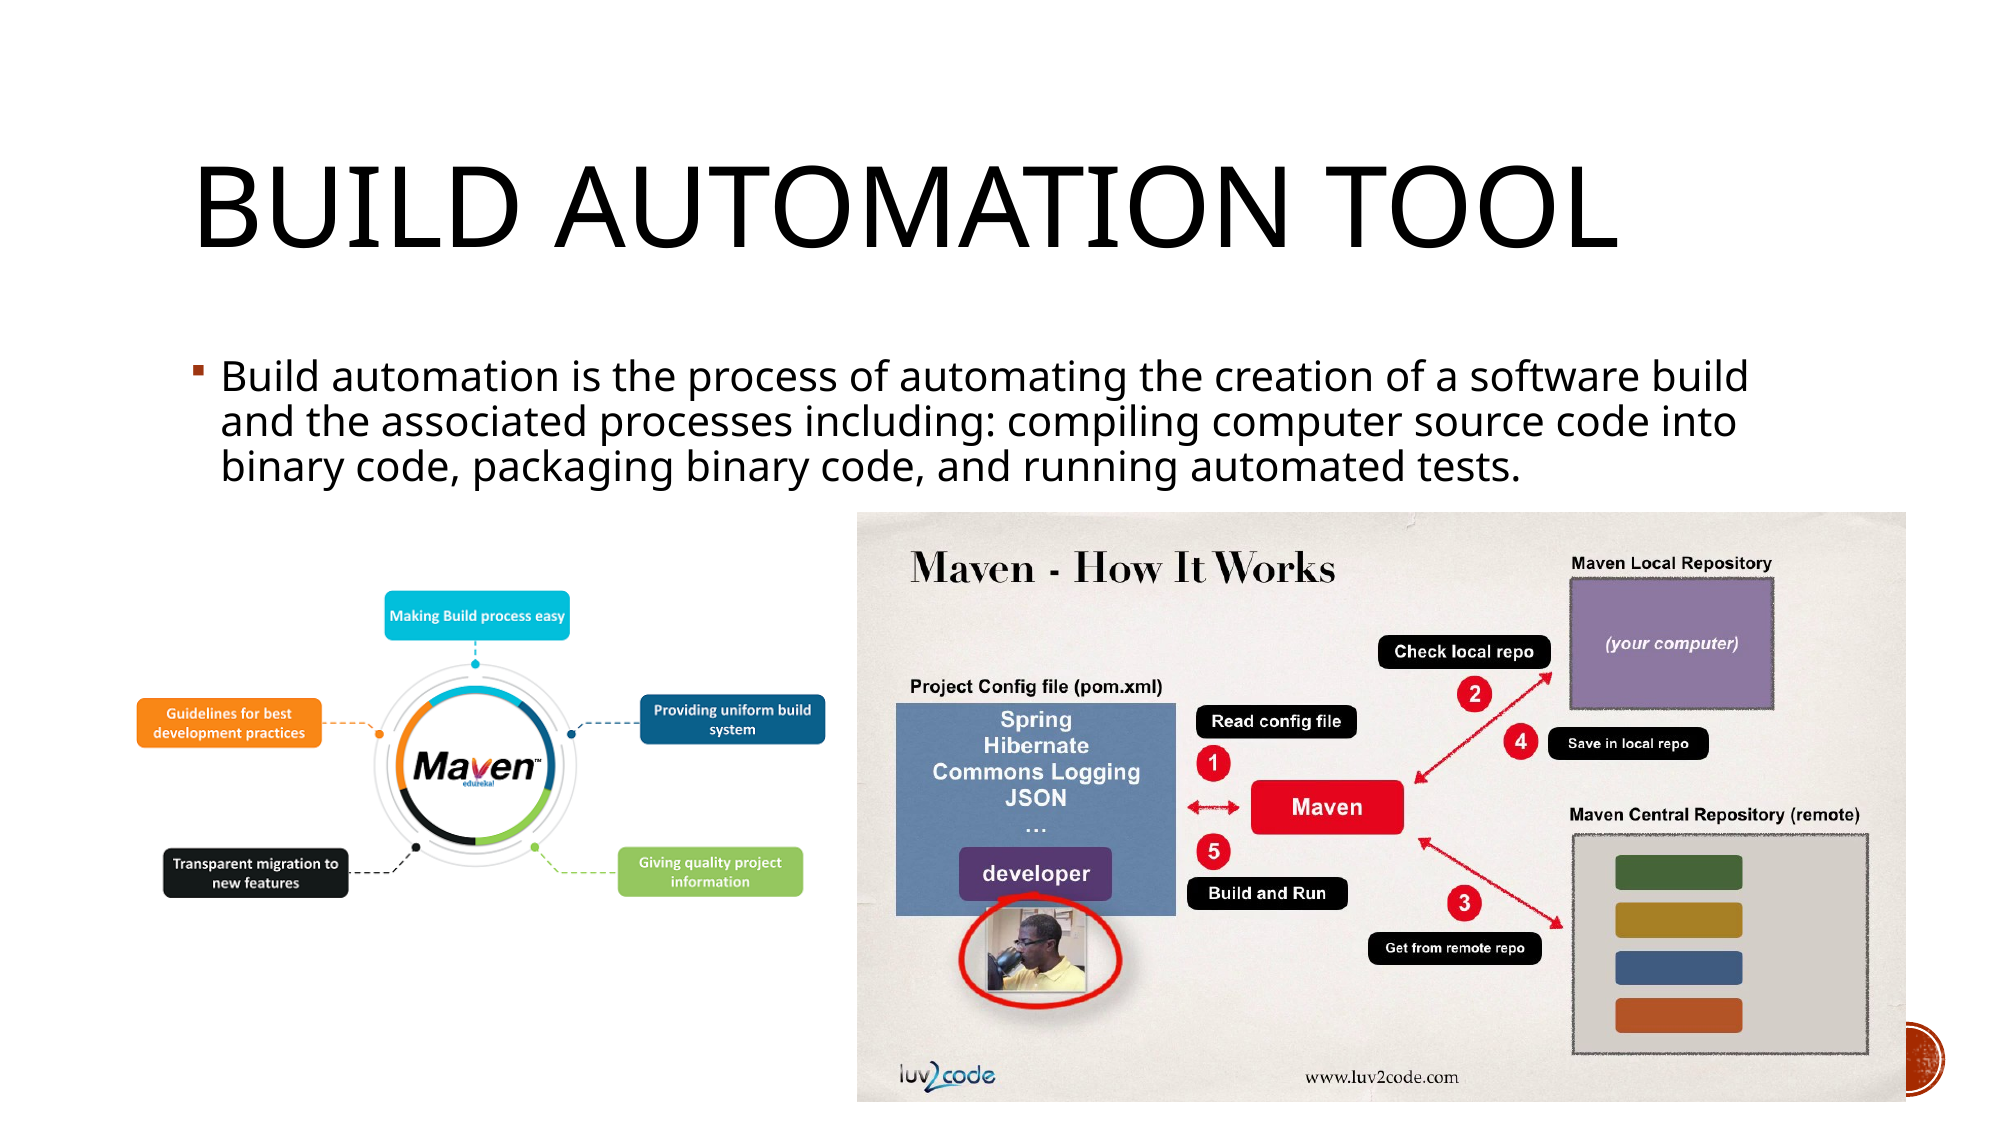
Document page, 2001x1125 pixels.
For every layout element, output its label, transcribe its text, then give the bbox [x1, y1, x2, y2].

picture [857, 512, 1906, 1102]
title Build automation tool [175, 79, 1826, 344]
list Build automation is the process of automating the creation of a software build and the associated processes including: compiling computer source code into binary code, packaging binary code, and running automated tests. [175, 348, 1826, 1013]
picture [136, 590, 826, 902]
